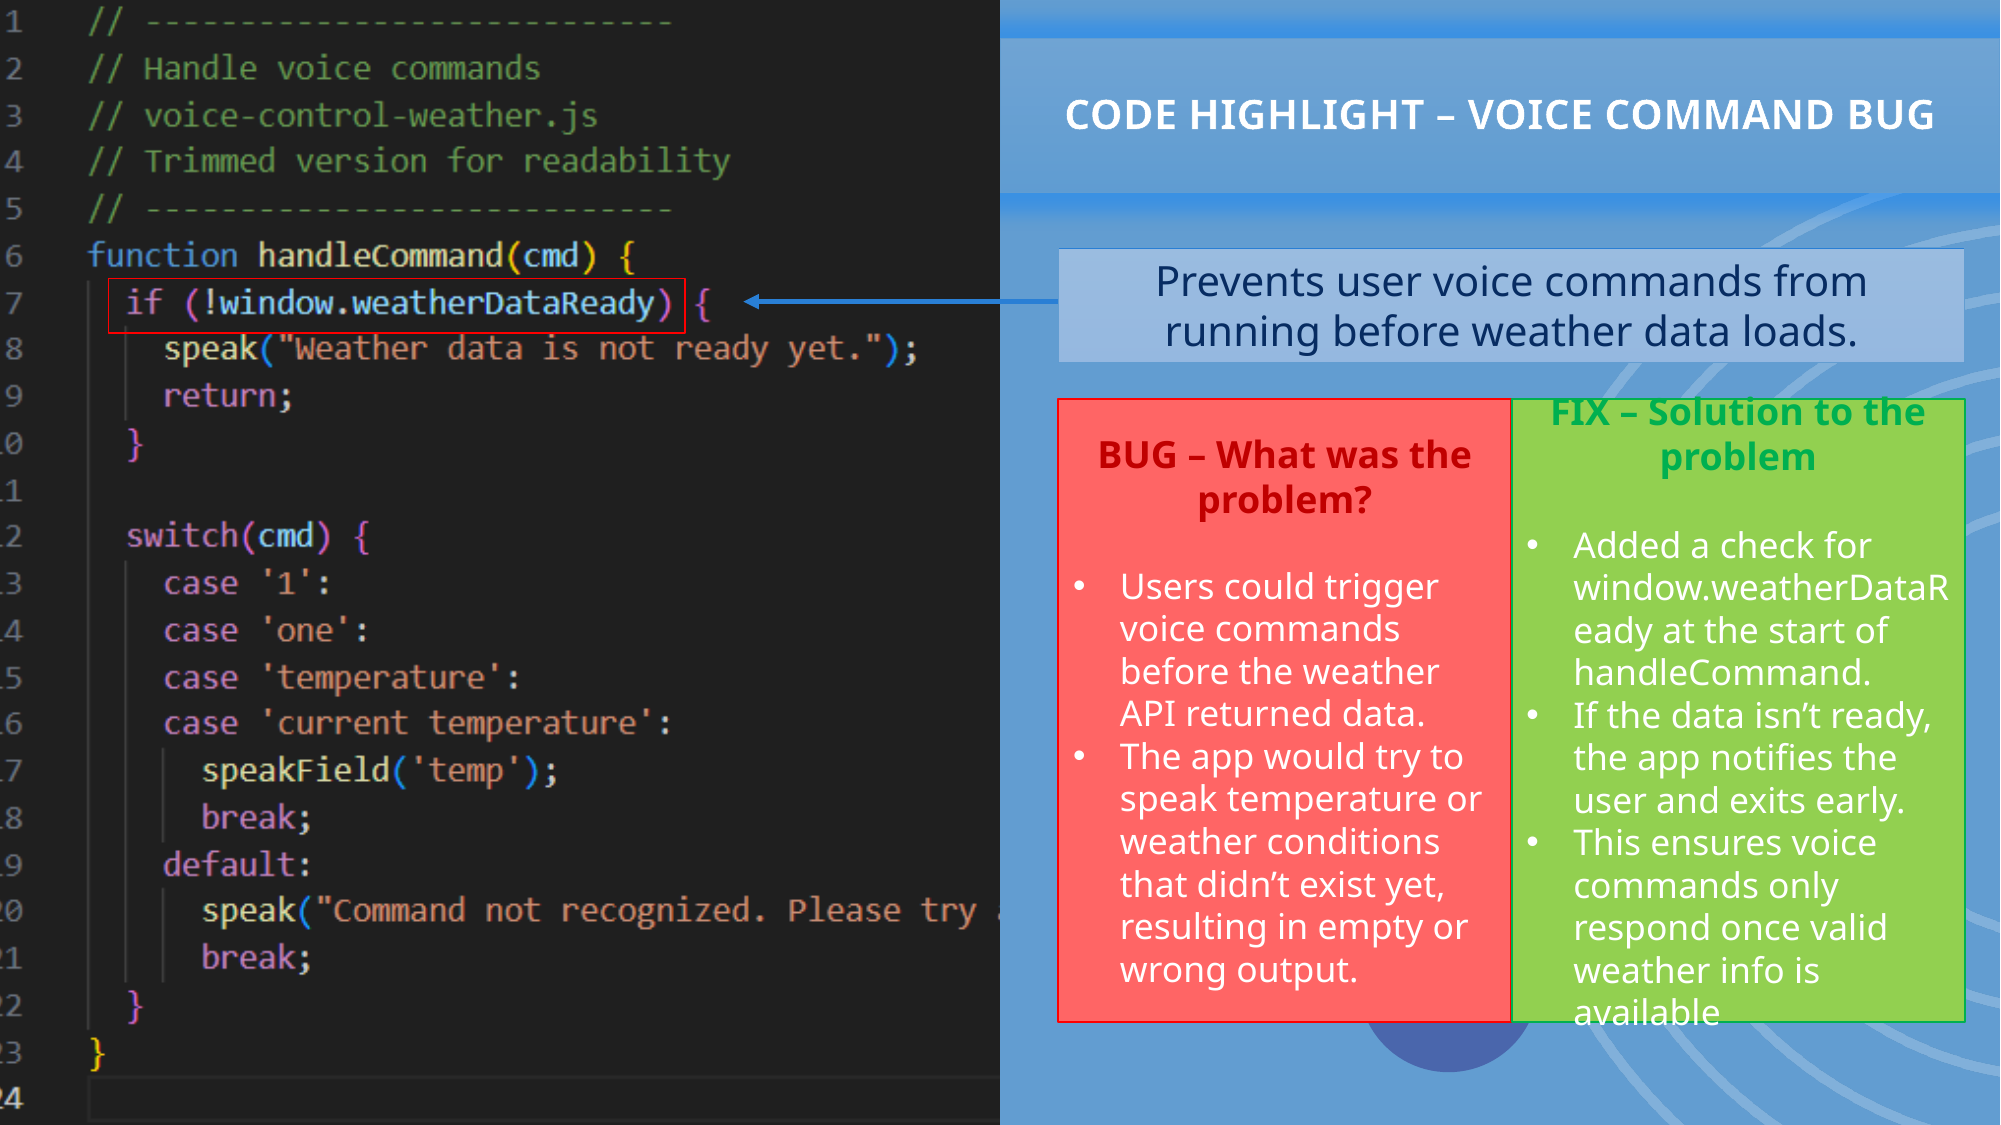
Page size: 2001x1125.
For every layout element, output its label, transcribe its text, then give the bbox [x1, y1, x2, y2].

text_box Prevents user voice commands from running before weather data loads. [1058, 247, 1965, 363]
picture [1499, 203, 2000, 1125]
text_box BUG – What was the problem? Users could trigger voice commands before the weather API returned data. The app would try to speak temperature or weather conditions that didn’t exist yet, resulting in empty or wrong output. [1057, 398, 1511, 1023]
picture [0, 0, 1000, 1125]
text_box FIX – Solution to the problem Added a check for window.weatherDataReady at the start of handleCommand. If the data isn’t ready, the app notifies the user and exits early. This ensures voice commands only respond once valid weather info is available [1511, 398, 1966, 1023]
text_box CODE HIGHLIGHT – VOICE COMMAND BUG [1000, 38, 2000, 193]
